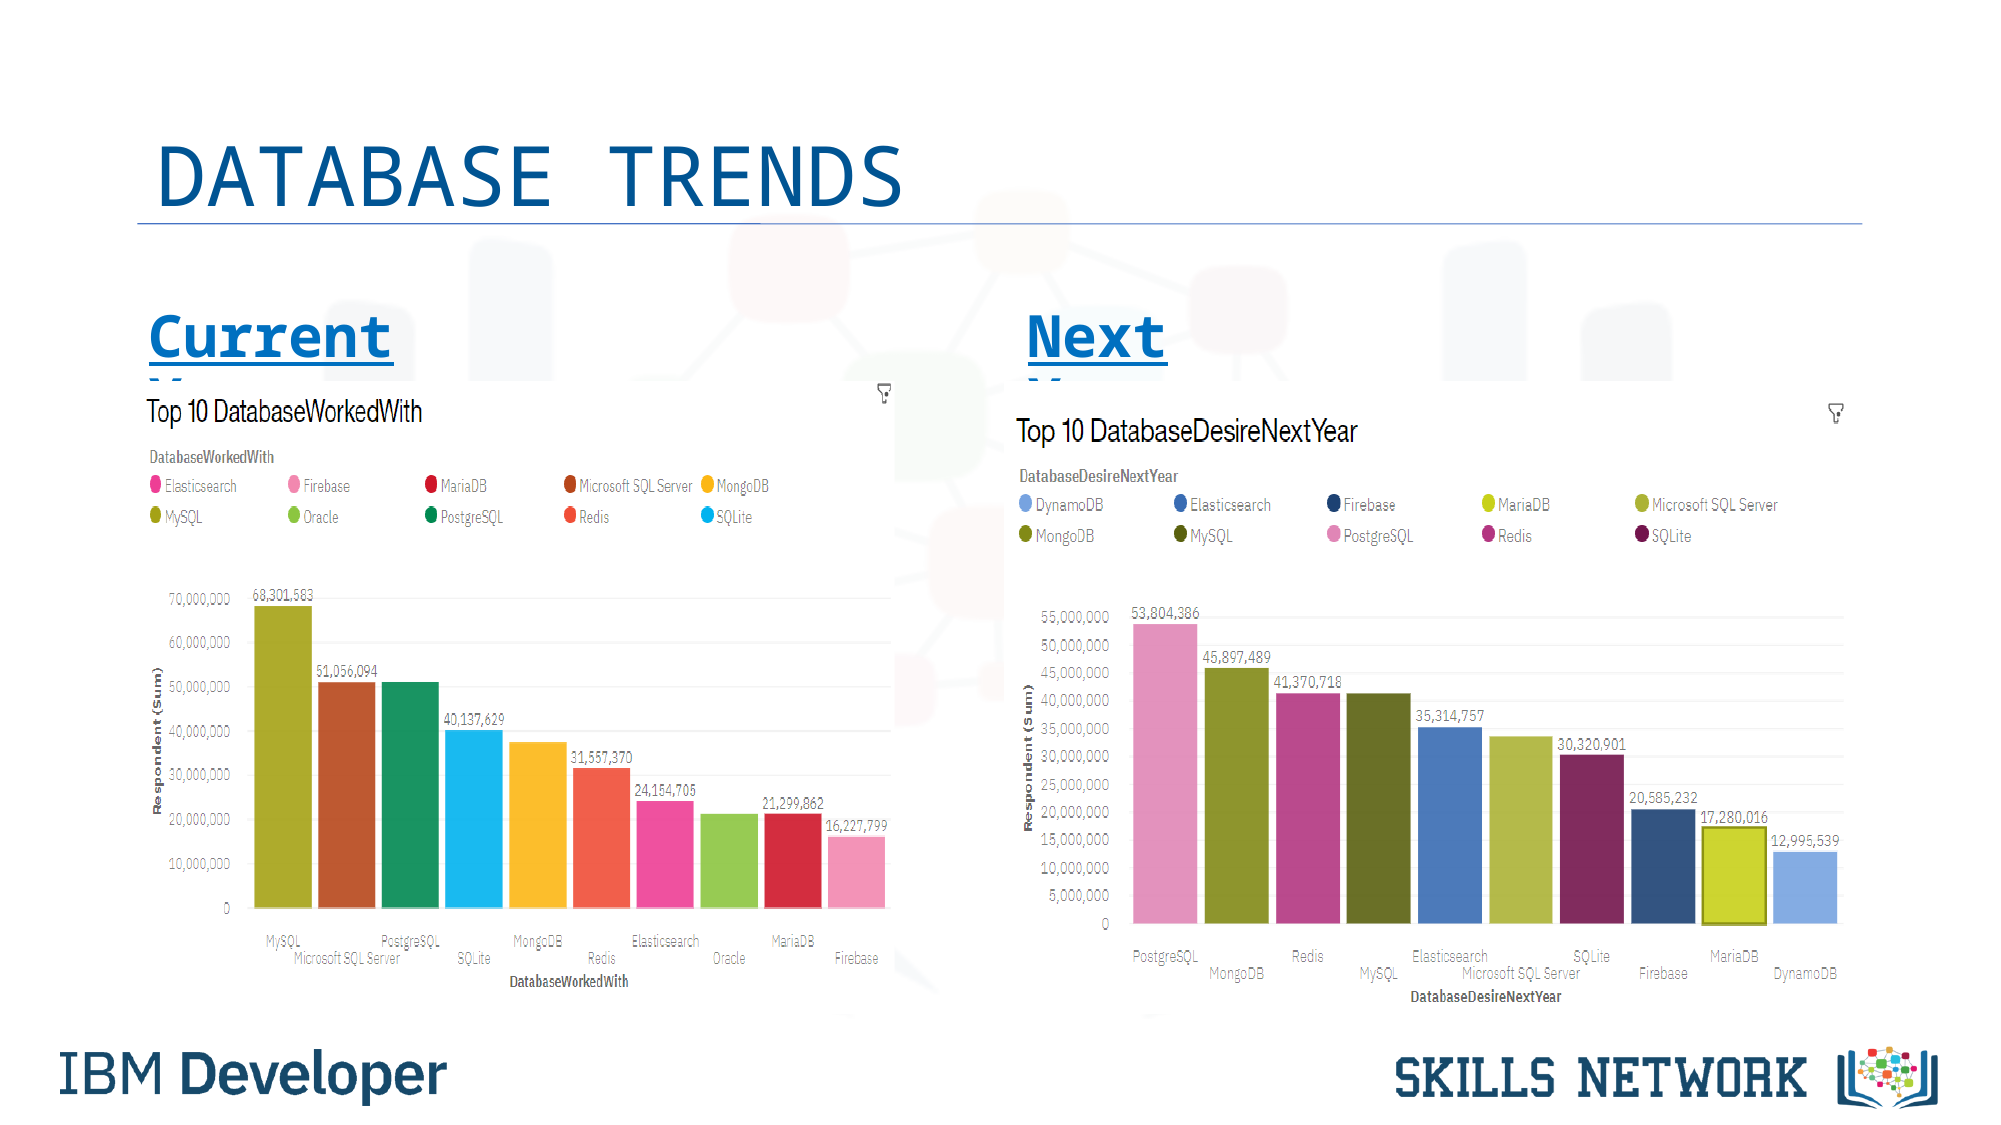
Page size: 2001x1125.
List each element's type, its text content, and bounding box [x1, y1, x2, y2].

picture [1003, 381, 1863, 1014]
picture [55, 1045, 459, 1108]
picture [1390, 1045, 1945, 1111]
title DATABASE TRENDS [141, 70, 1867, 288]
list Next Year [1012, 299, 1301, 381]
list Current Year [133, 299, 500, 381]
picture [133, 381, 895, 1014]
